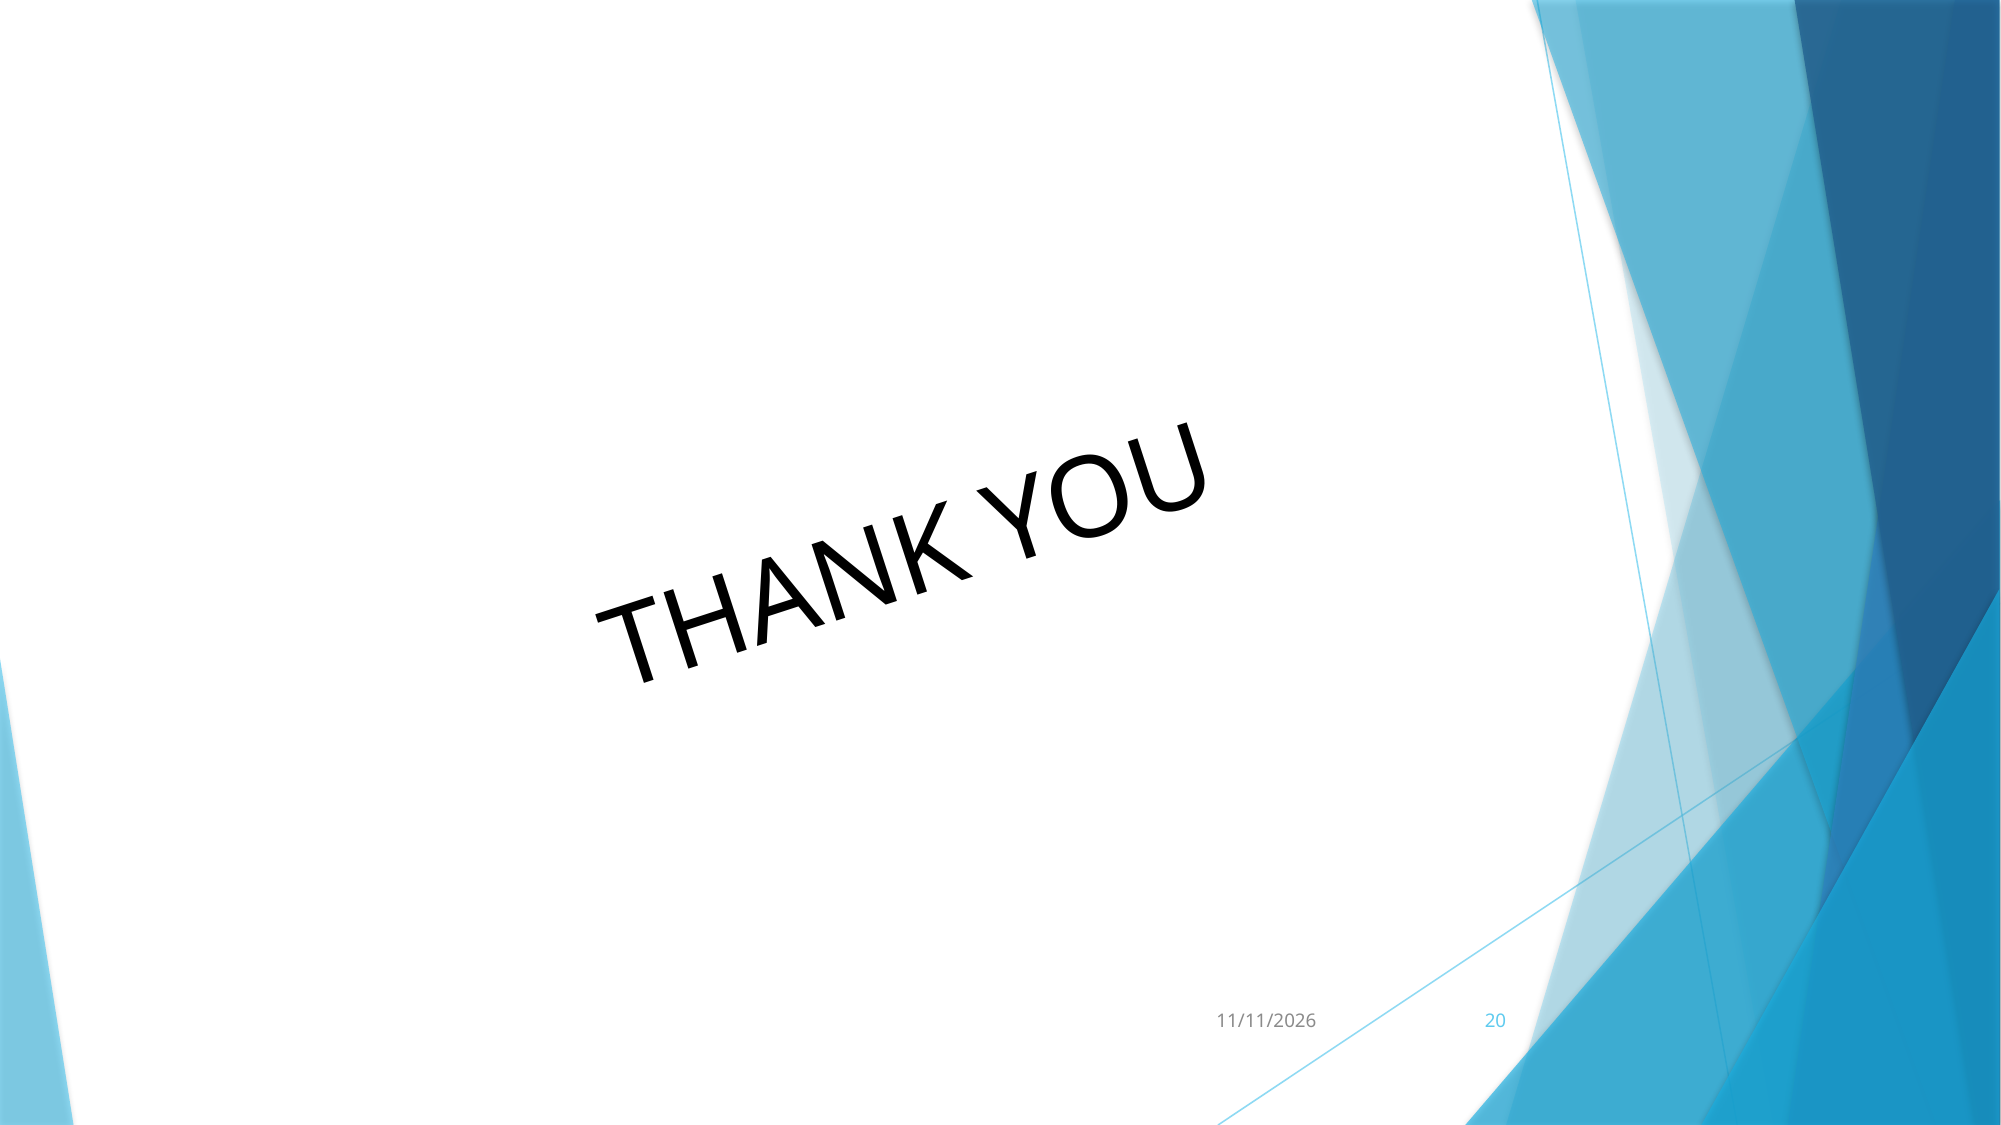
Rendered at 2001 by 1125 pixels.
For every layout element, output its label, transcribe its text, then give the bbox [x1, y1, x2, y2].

slide_number 20 [1409, 991, 1522, 1051]
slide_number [1181, 991, 1332, 1051]
text_box THANK YOU [332, 299, 1481, 802]
